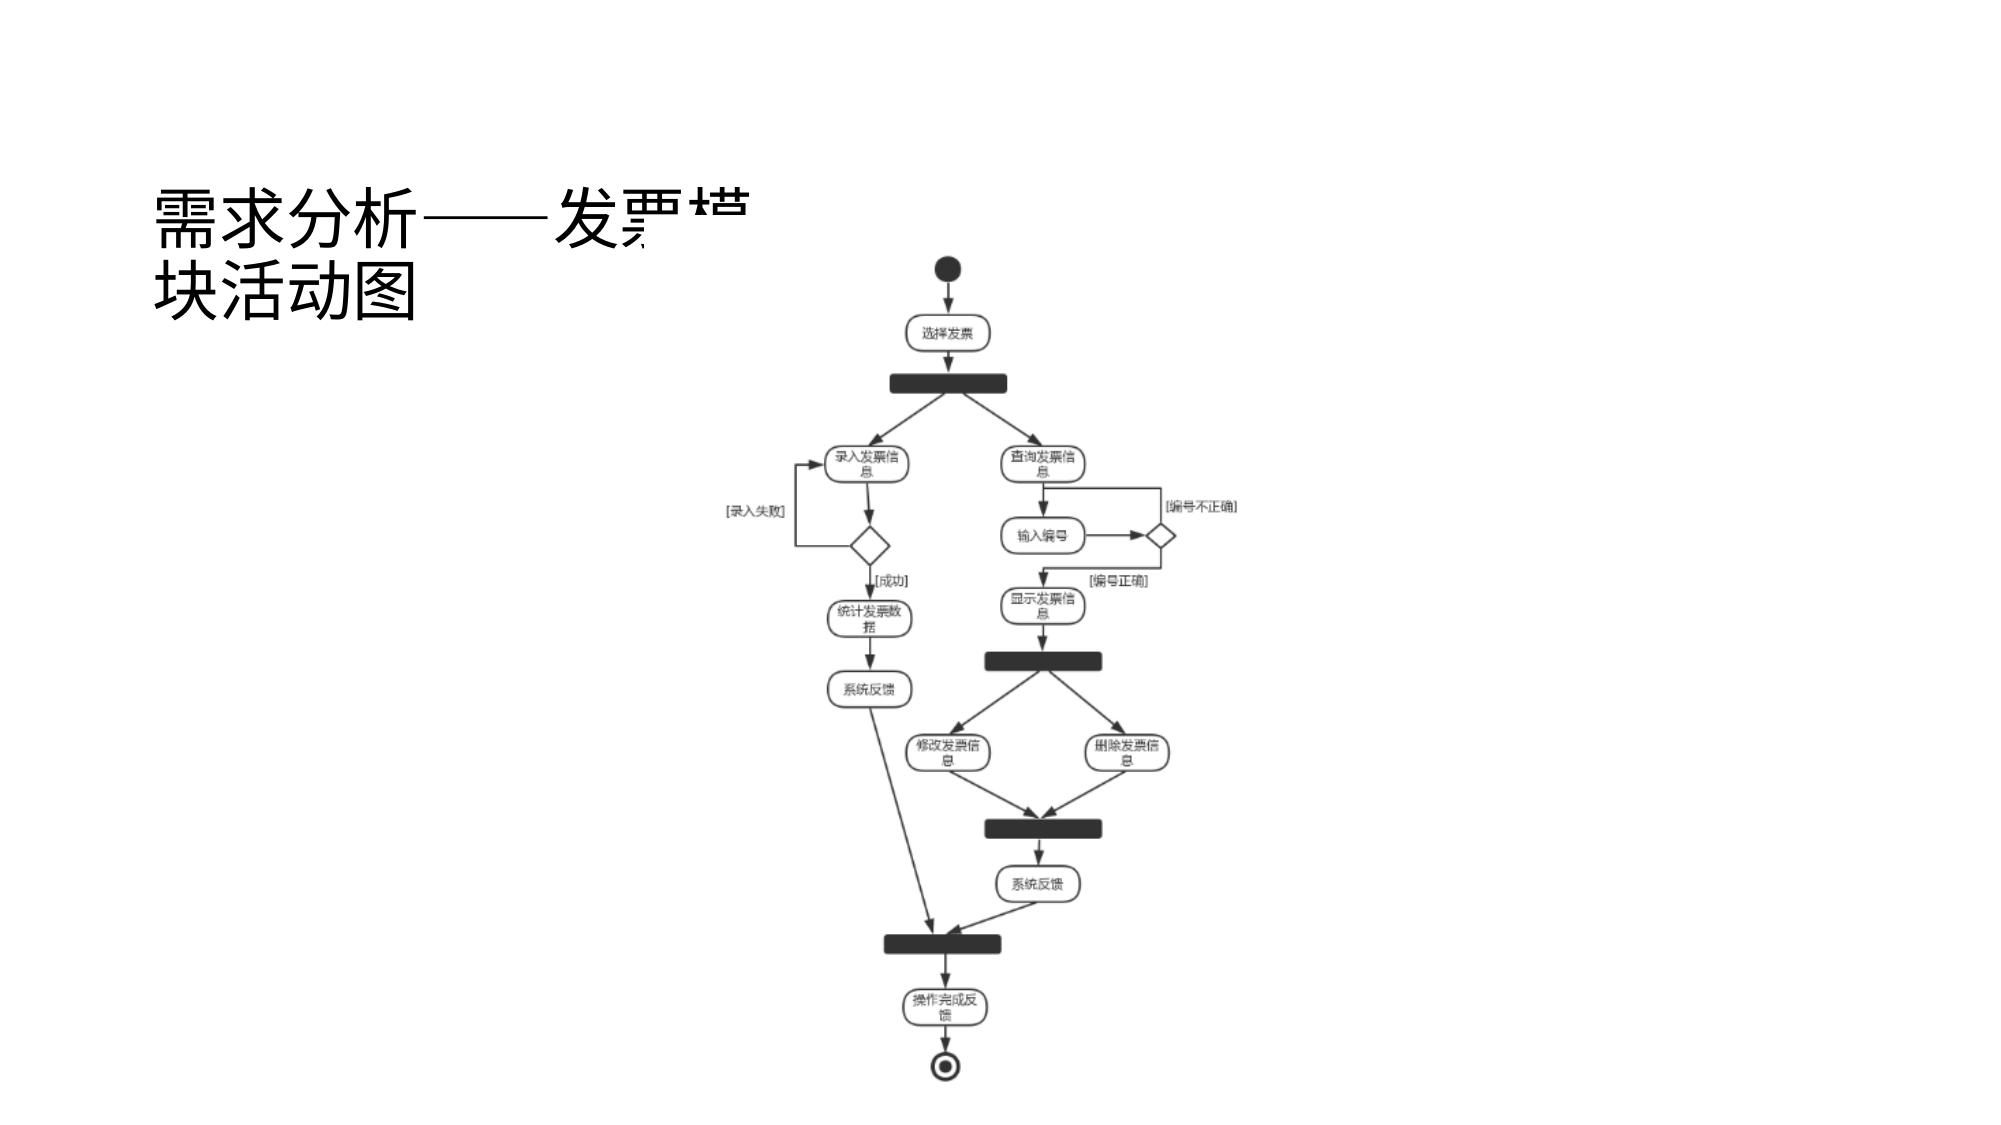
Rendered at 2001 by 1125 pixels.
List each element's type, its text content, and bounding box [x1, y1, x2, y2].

picture [644, 215, 1271, 1101]
title 需求分析——发票模块活动图 [137, 75, 783, 338]
